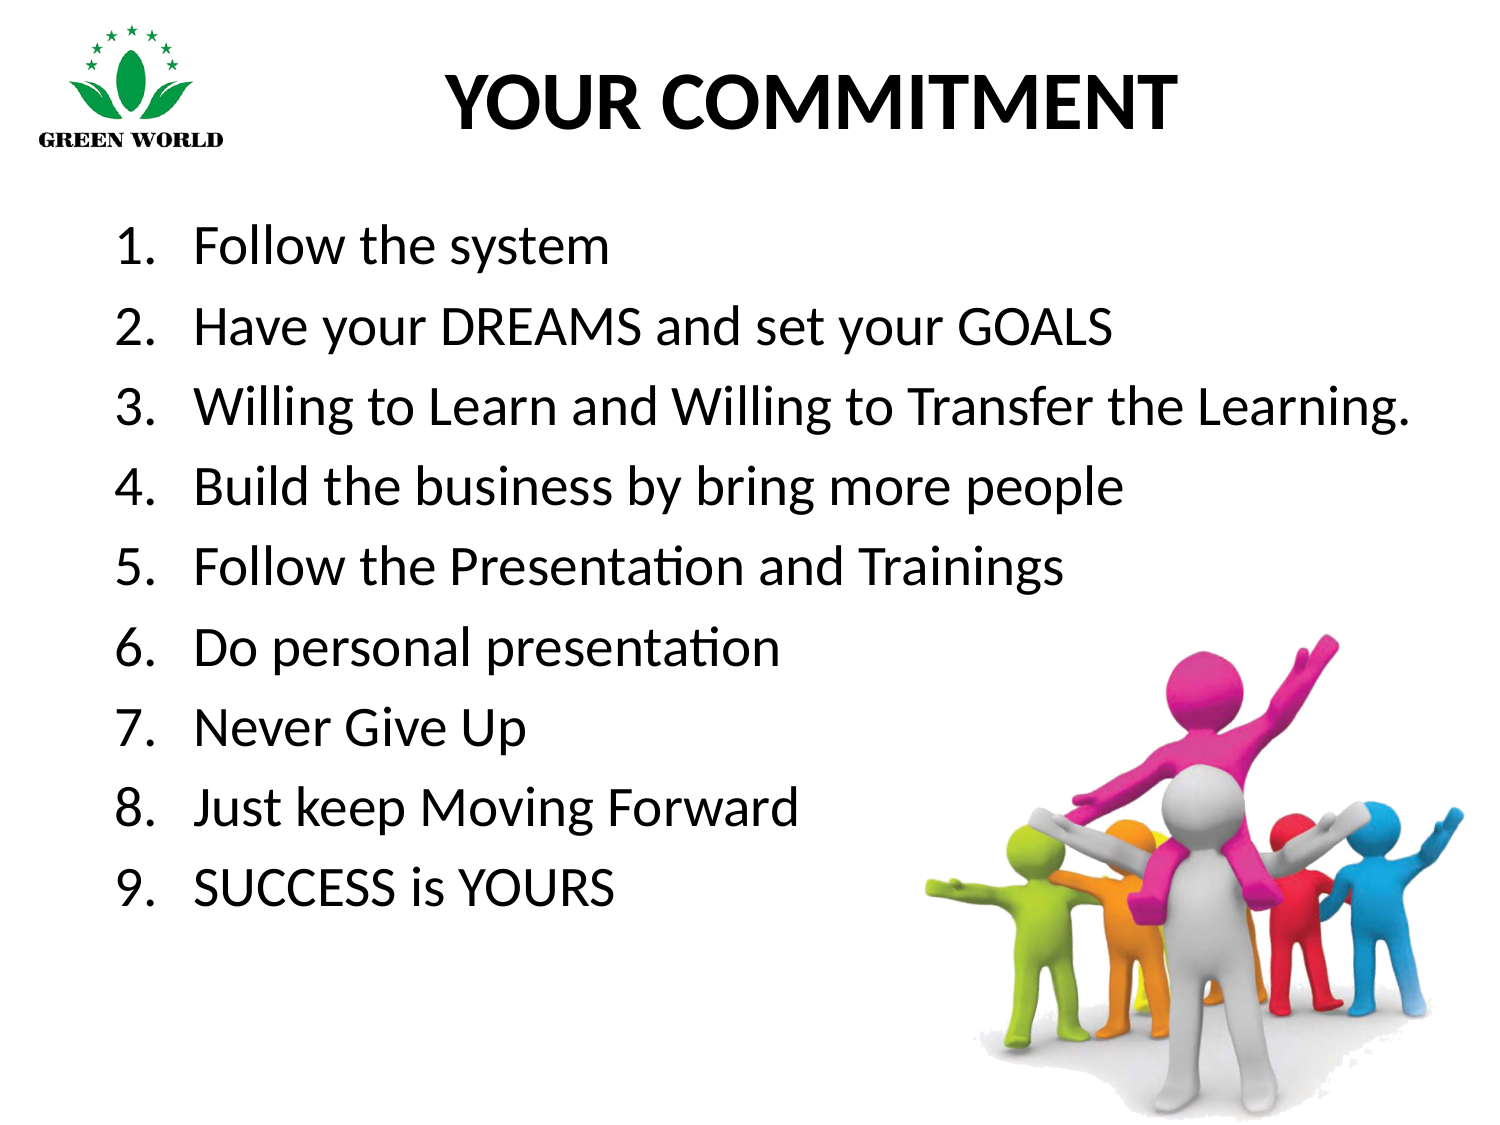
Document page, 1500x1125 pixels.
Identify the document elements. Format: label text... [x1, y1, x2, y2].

picture [877, 531, 1500, 1125]
title YOUR COMMITMENT [137, 24, 1488, 168]
picture [37, 24, 223, 151]
list Follow the system Have your DREAMS and set your GOALS Willing to Learn and Willing to Transfer the Learning. Build the business by bring more people Follow the Presentation and Trainings Do personal presentation Never Give Up Just keep Moving Forward SUCCESS is YOURS [99, 200, 1450, 943]
